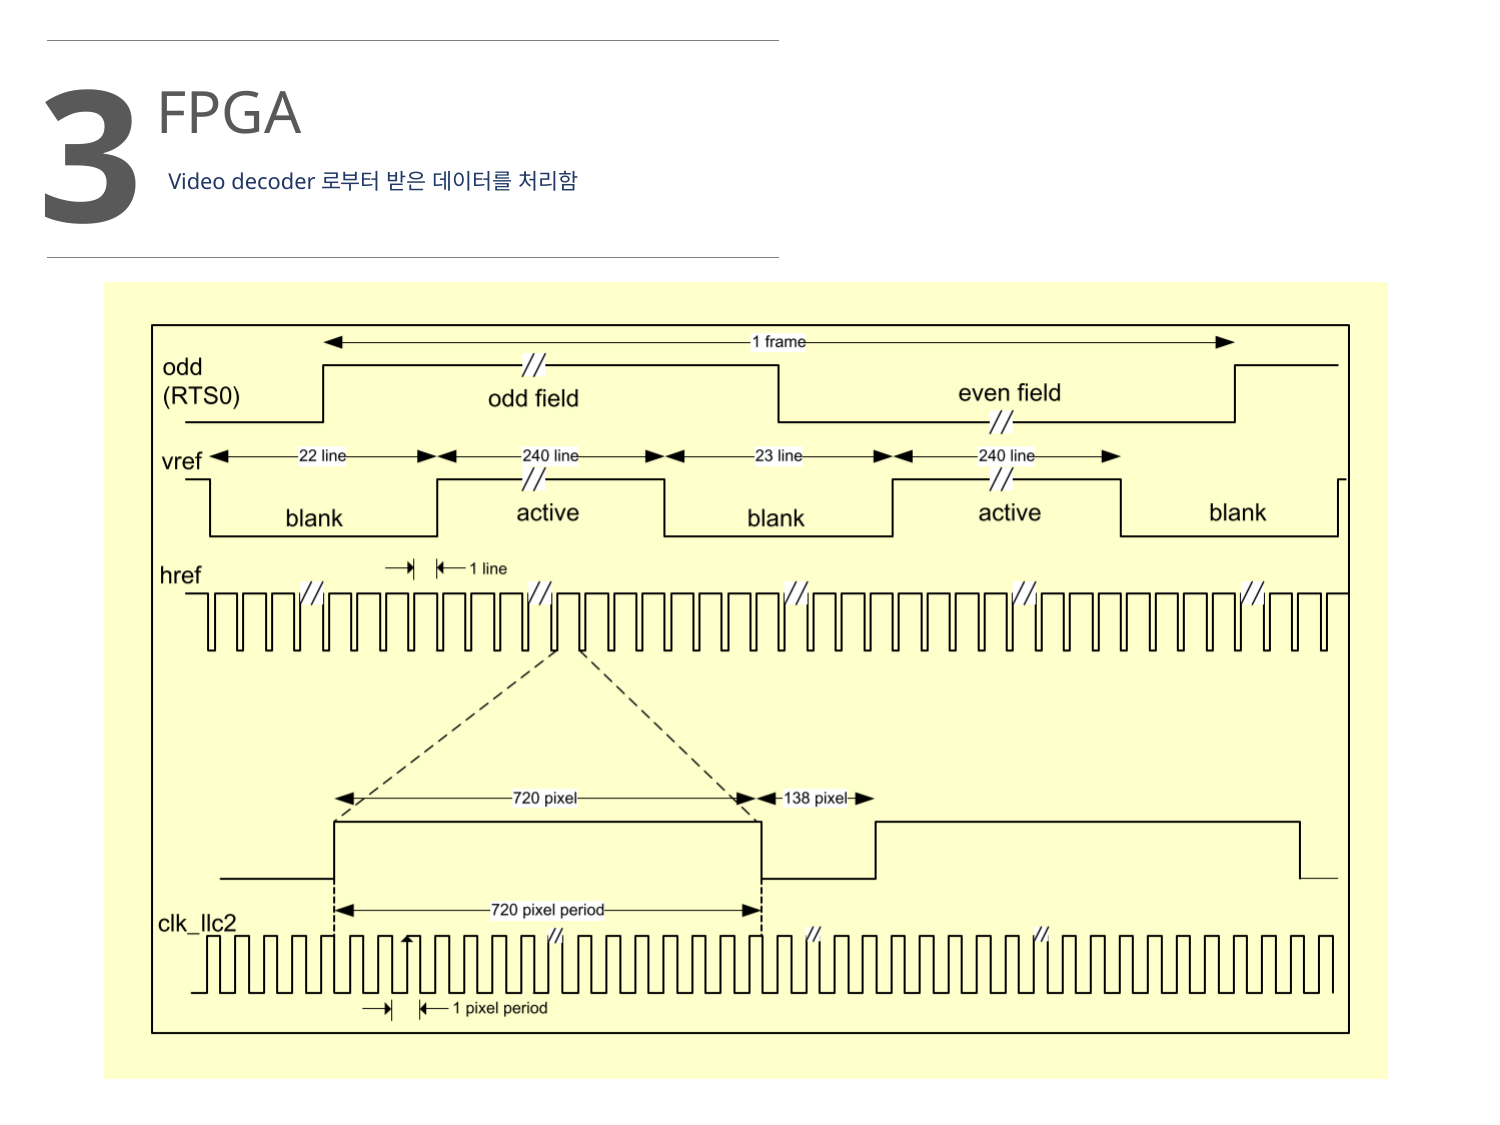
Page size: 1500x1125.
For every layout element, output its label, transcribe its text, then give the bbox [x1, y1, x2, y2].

text_box Video decoder로부터 받은 데이터를 처리함 [154, 150, 839, 201]
text_box FPGA [154, 68, 815, 150]
text_box 3 [23, 31, 154, 267]
picture [104, 282, 1388, 1079]
